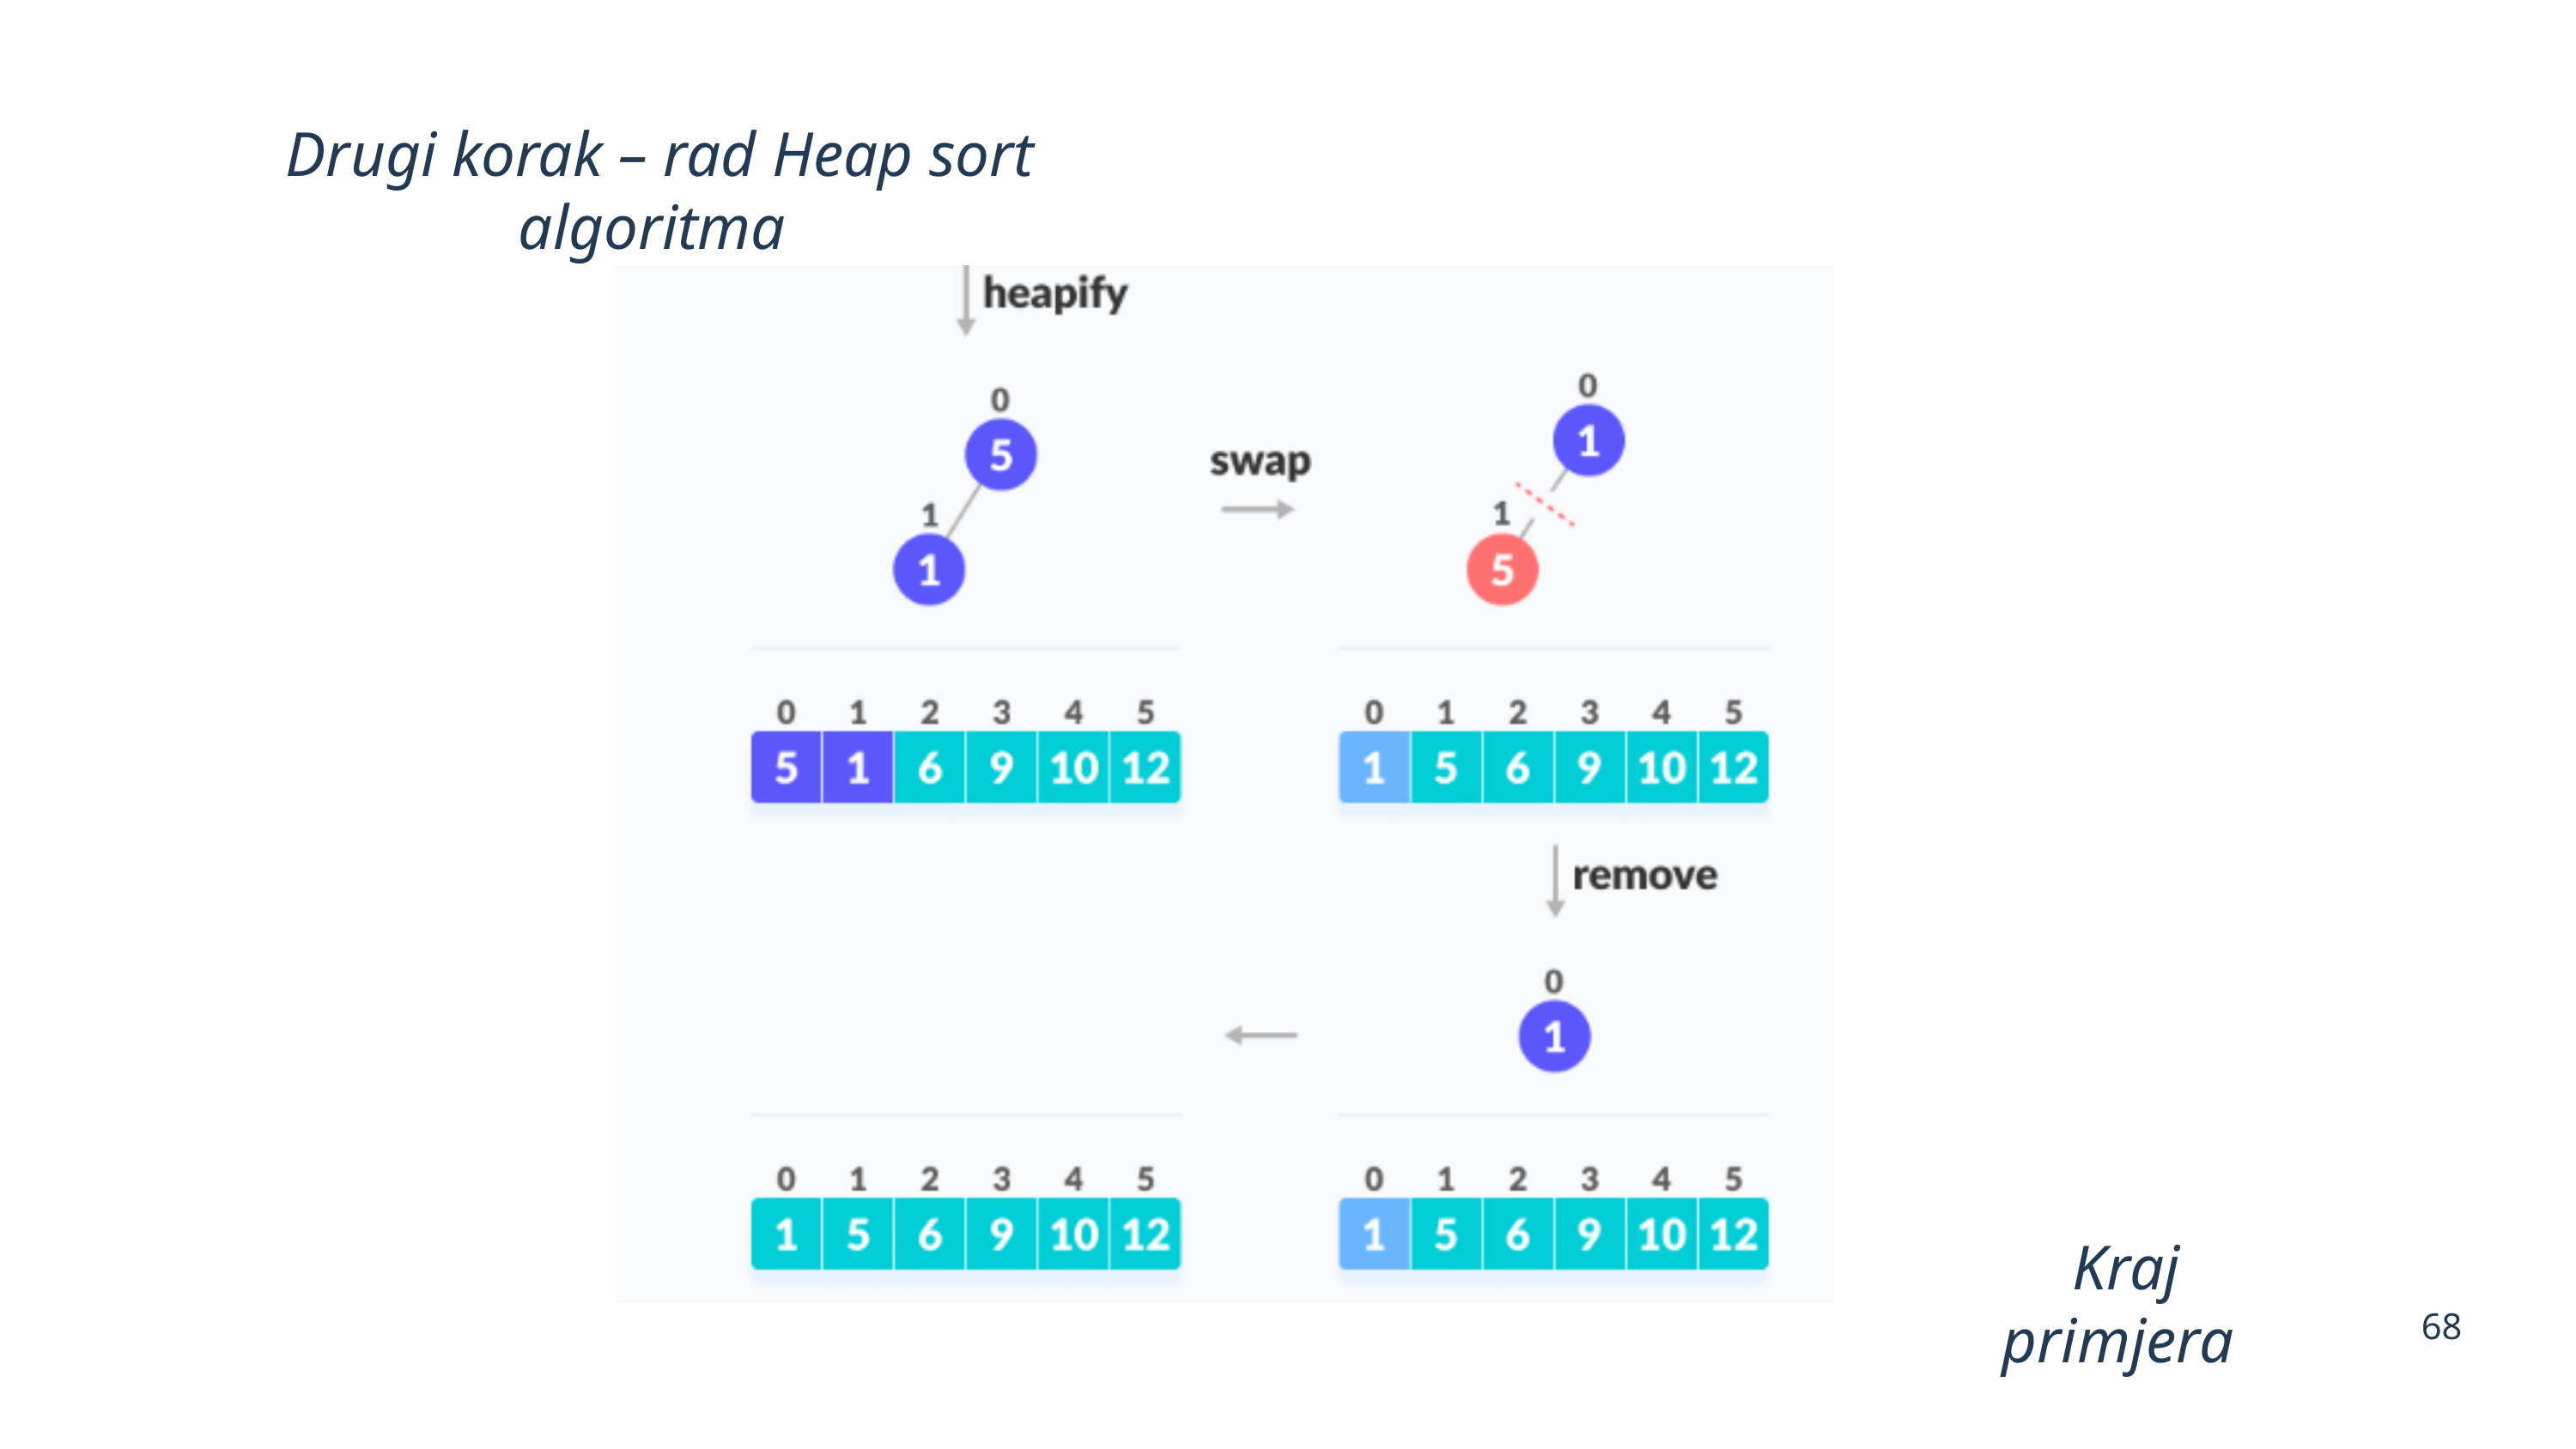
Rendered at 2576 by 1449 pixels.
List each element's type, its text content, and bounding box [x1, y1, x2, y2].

text_box [616, 265, 1834, 1304]
text_box 68 [2421, 1296, 2463, 1348]
text_box Drugi korak – rad Heap sort algoritma [144, 116, 1176, 262]
text_box Kraj primjera [1937, 1228, 2300, 1375]
